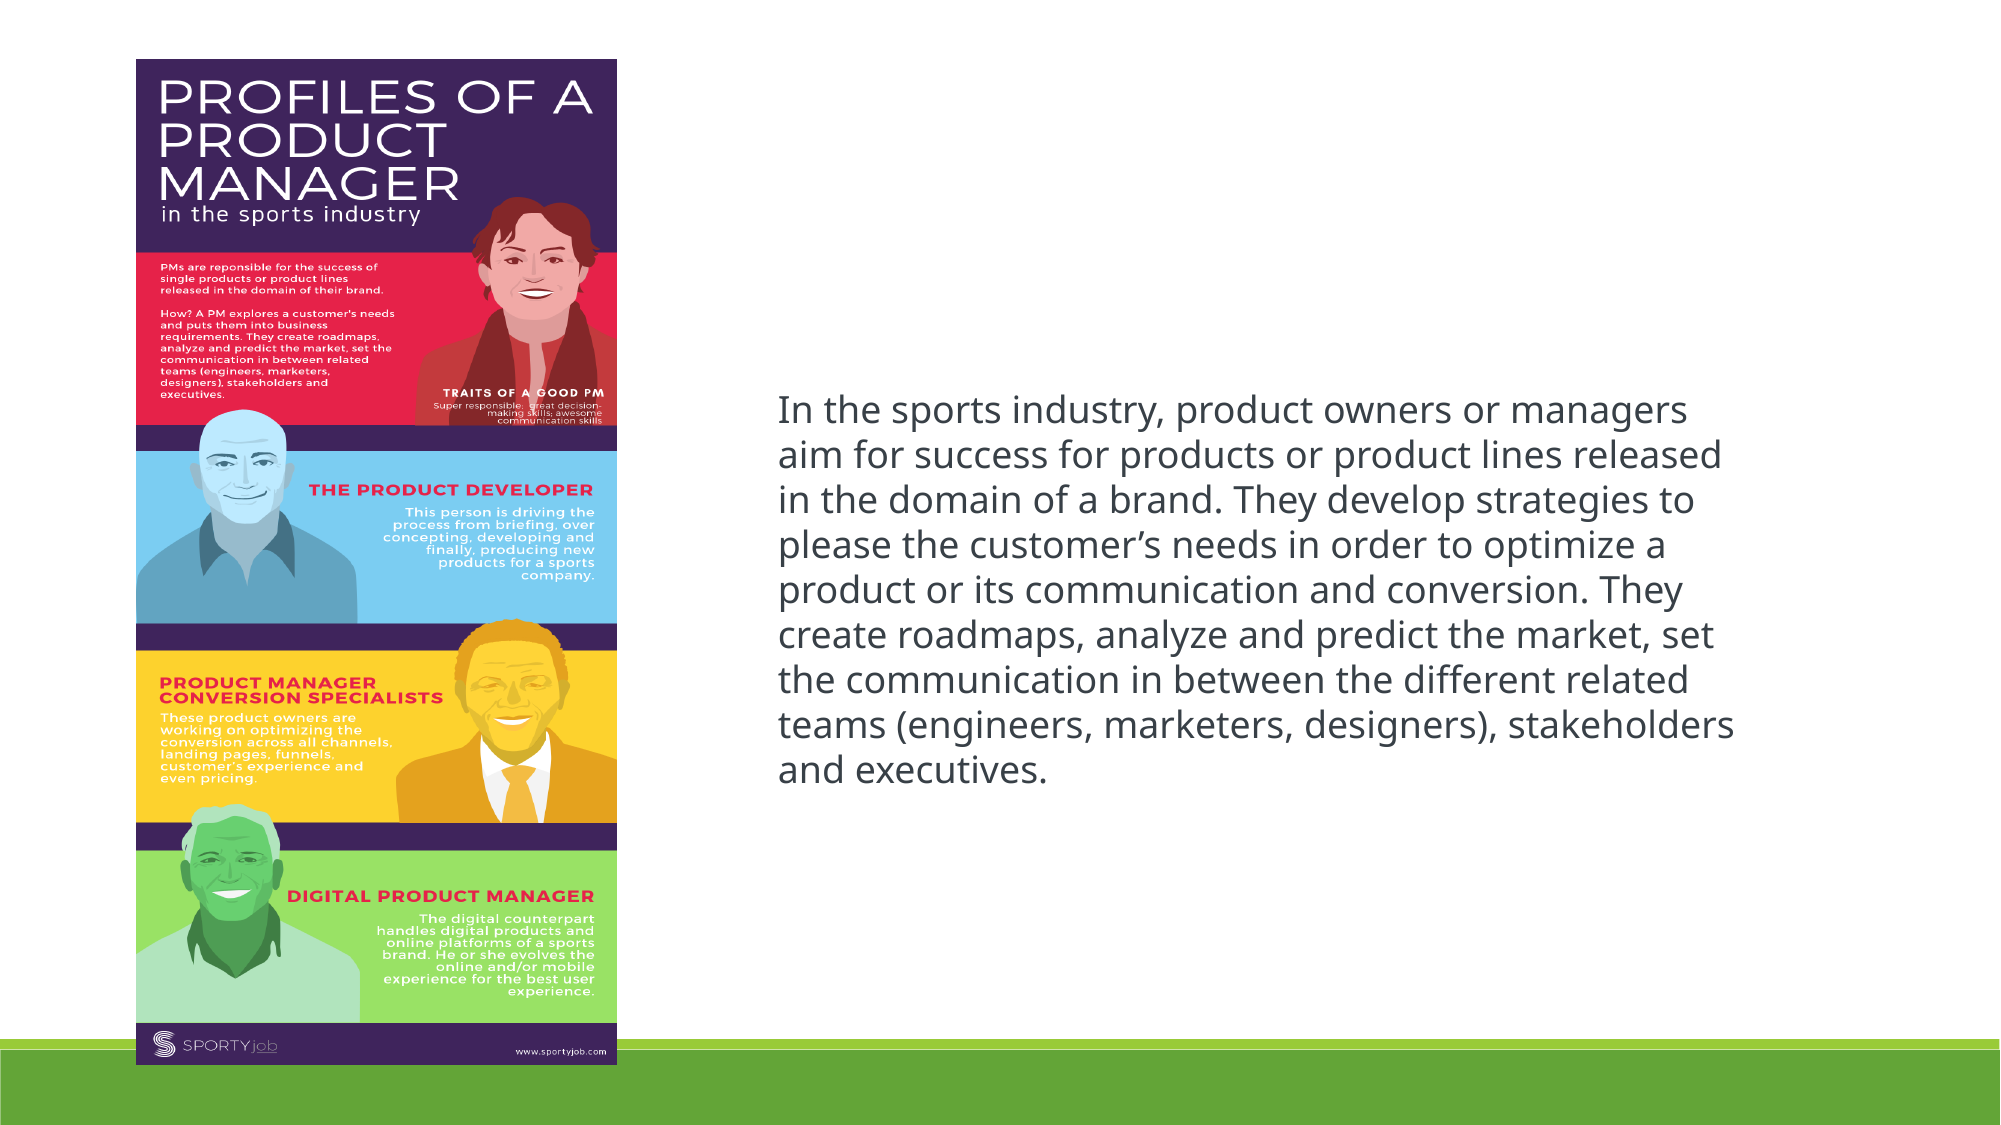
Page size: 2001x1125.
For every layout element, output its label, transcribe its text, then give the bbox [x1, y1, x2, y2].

text_box In the sports industry, product owners or managers aim for success for products or product lines released in the domain of a brand. They develop strategies to please the customer’s needs in order to optimize a product or its communication and conversion. They create roadmaps, analyze and predict the market, set the communication in between the different related teams (engineers, marketers, designers), stakeholders and executives. [763, 378, 1764, 799]
picture [136, 59, 617, 1066]
